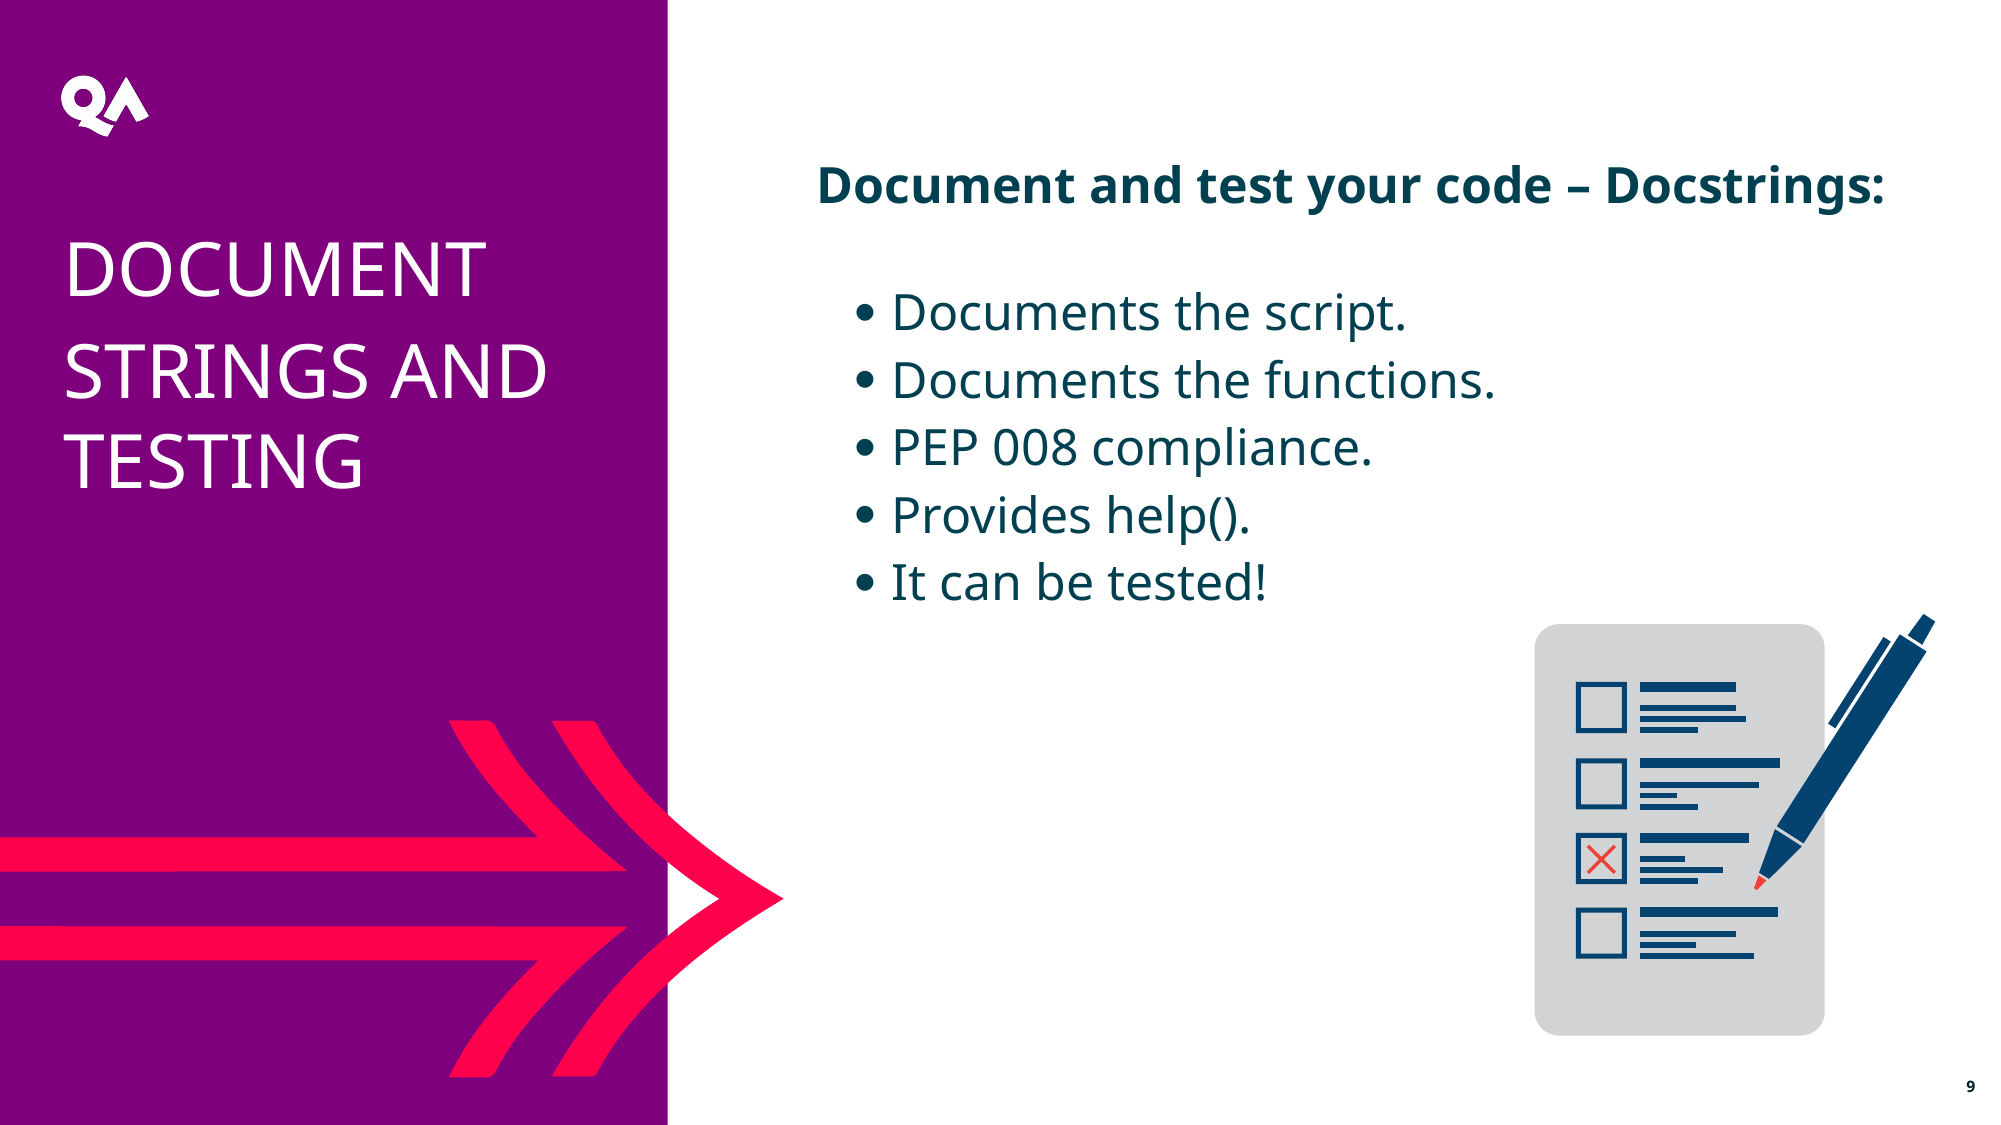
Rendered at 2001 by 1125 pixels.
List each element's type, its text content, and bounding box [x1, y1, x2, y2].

picture [44, 61, 166, 148]
slide_number 9 [1846, 1068, 1976, 1098]
list Document and test your code – Docstrings: Documents the script. Documents the functions. PEP 008 compliance. Provides help(). It can be tested! [816, 160, 1928, 1000]
list Document STRINGS and Testing [63, 221, 628, 673]
picture [1534, 612, 1937, 1037]
